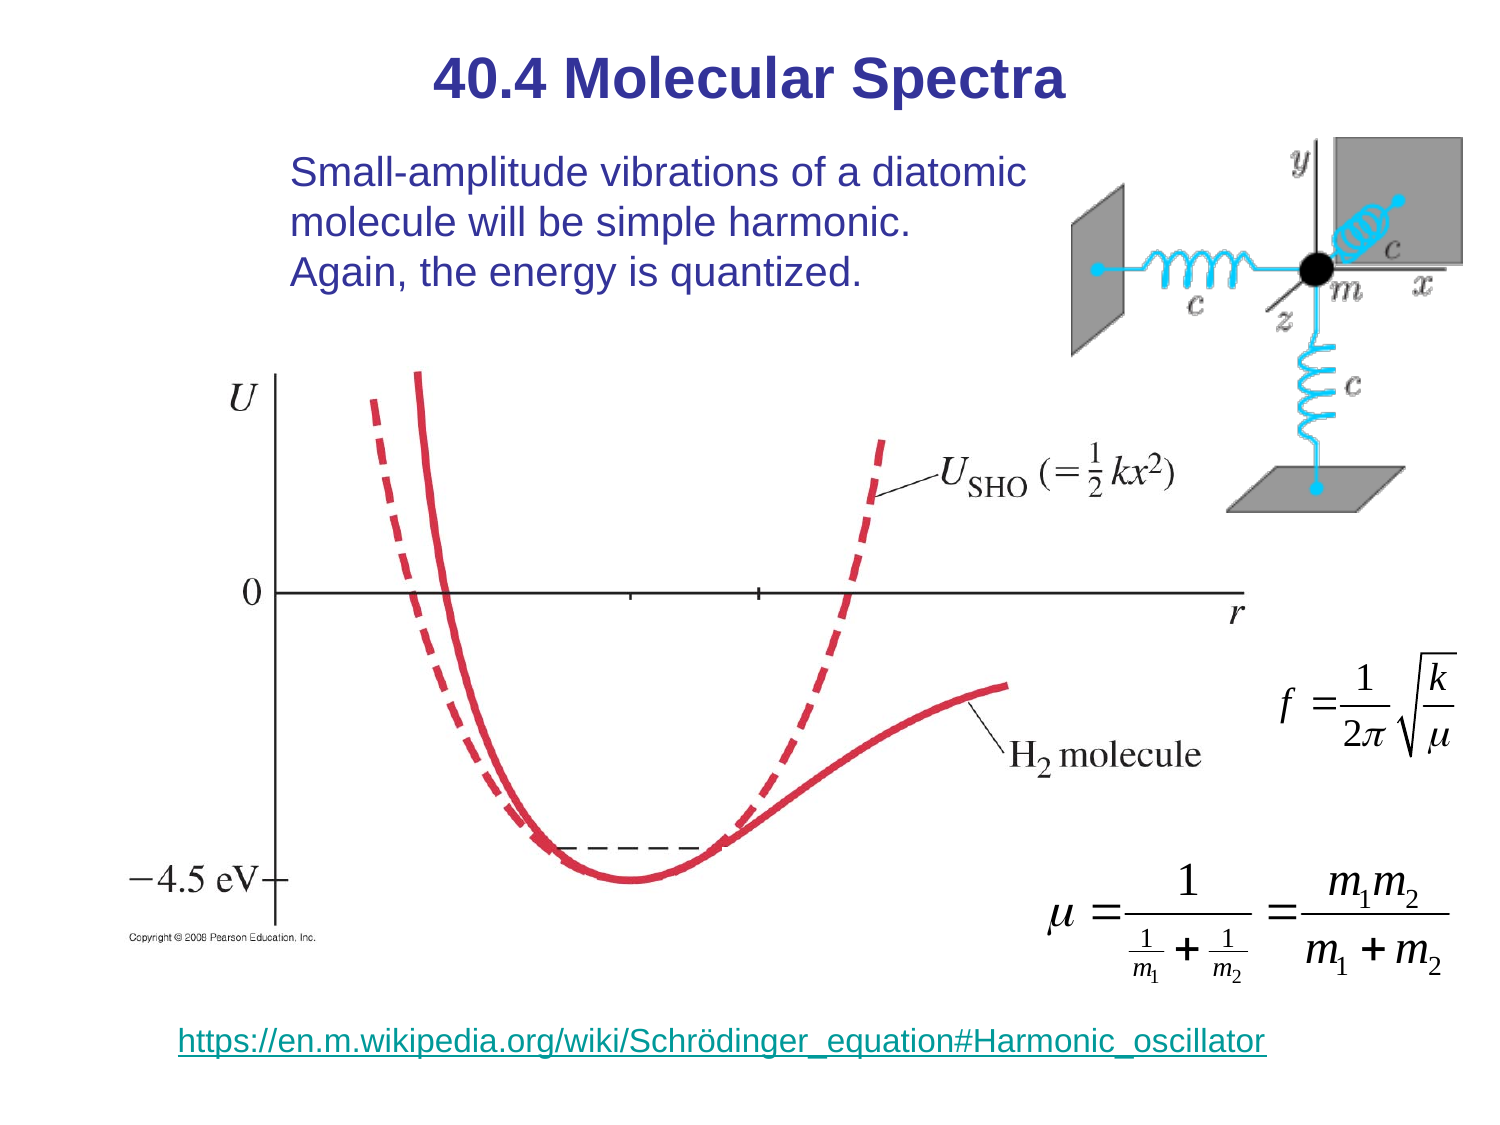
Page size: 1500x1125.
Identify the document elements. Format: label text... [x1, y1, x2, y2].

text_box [1266, 643, 1464, 765]
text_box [1037, 850, 1460, 994]
text_box Small-amplitude vibrations of a diatomic molecule will be simple harmonic. Again, the energy is quantized. [274, 150, 1066, 303]
picture [124, 137, 1463, 951]
text_box https://en.m.wikipedia.org/wiki/Schrödinger_equation#Harmonic_oscillator [133, 1012, 1312, 1107]
title 40.4 Molecular Spectra [75, 0, 1425, 150]
